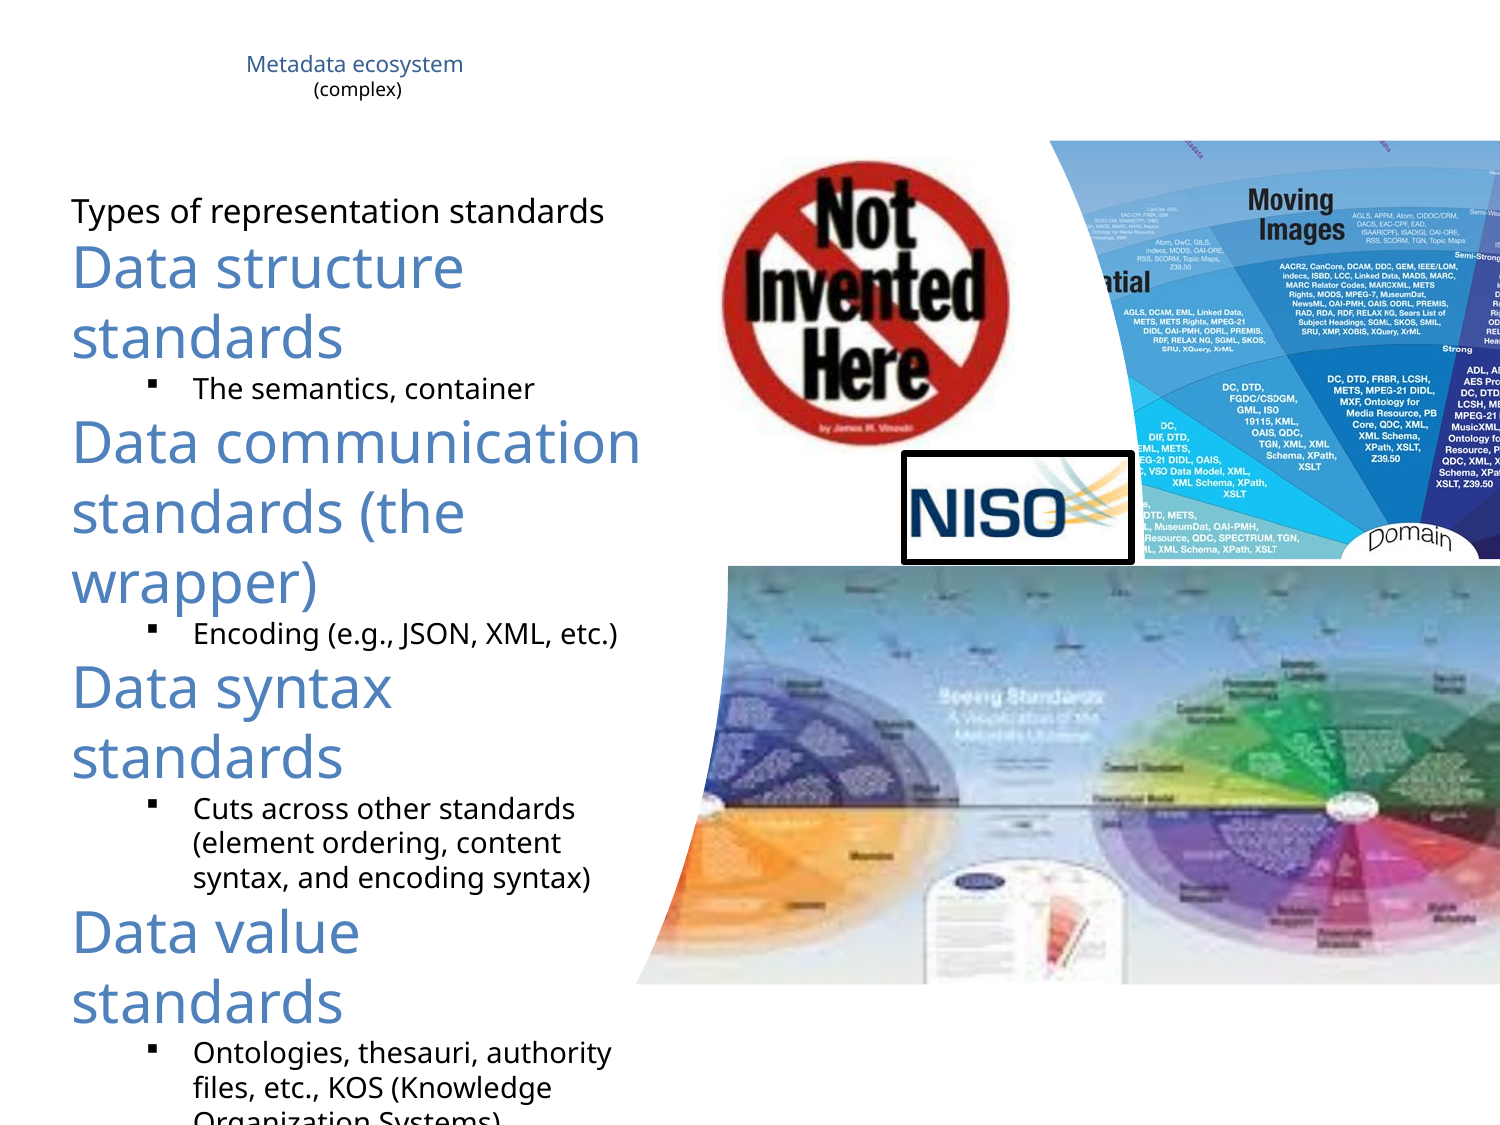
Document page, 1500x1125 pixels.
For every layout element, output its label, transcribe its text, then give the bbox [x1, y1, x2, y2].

title Metadata ecosystem (complex) [55, 42, 661, 133]
picture [718, 157, 1016, 455]
picture [906, 140, 1500, 560]
picture [635, 565, 1500, 985]
list Types of representation standards Data structure standards The semantics, container Data communication standards (the wrapper) Encoding (e.g., JSON, XML, etc.) Data syntax standards Cuts across other standards (element ordering, content syntax, and encoding syntax) Data value standards Ontologies, thesauri, authority files, etc., KOS (Knowledge Organization Systems) Models [56, 182, 662, 782]
